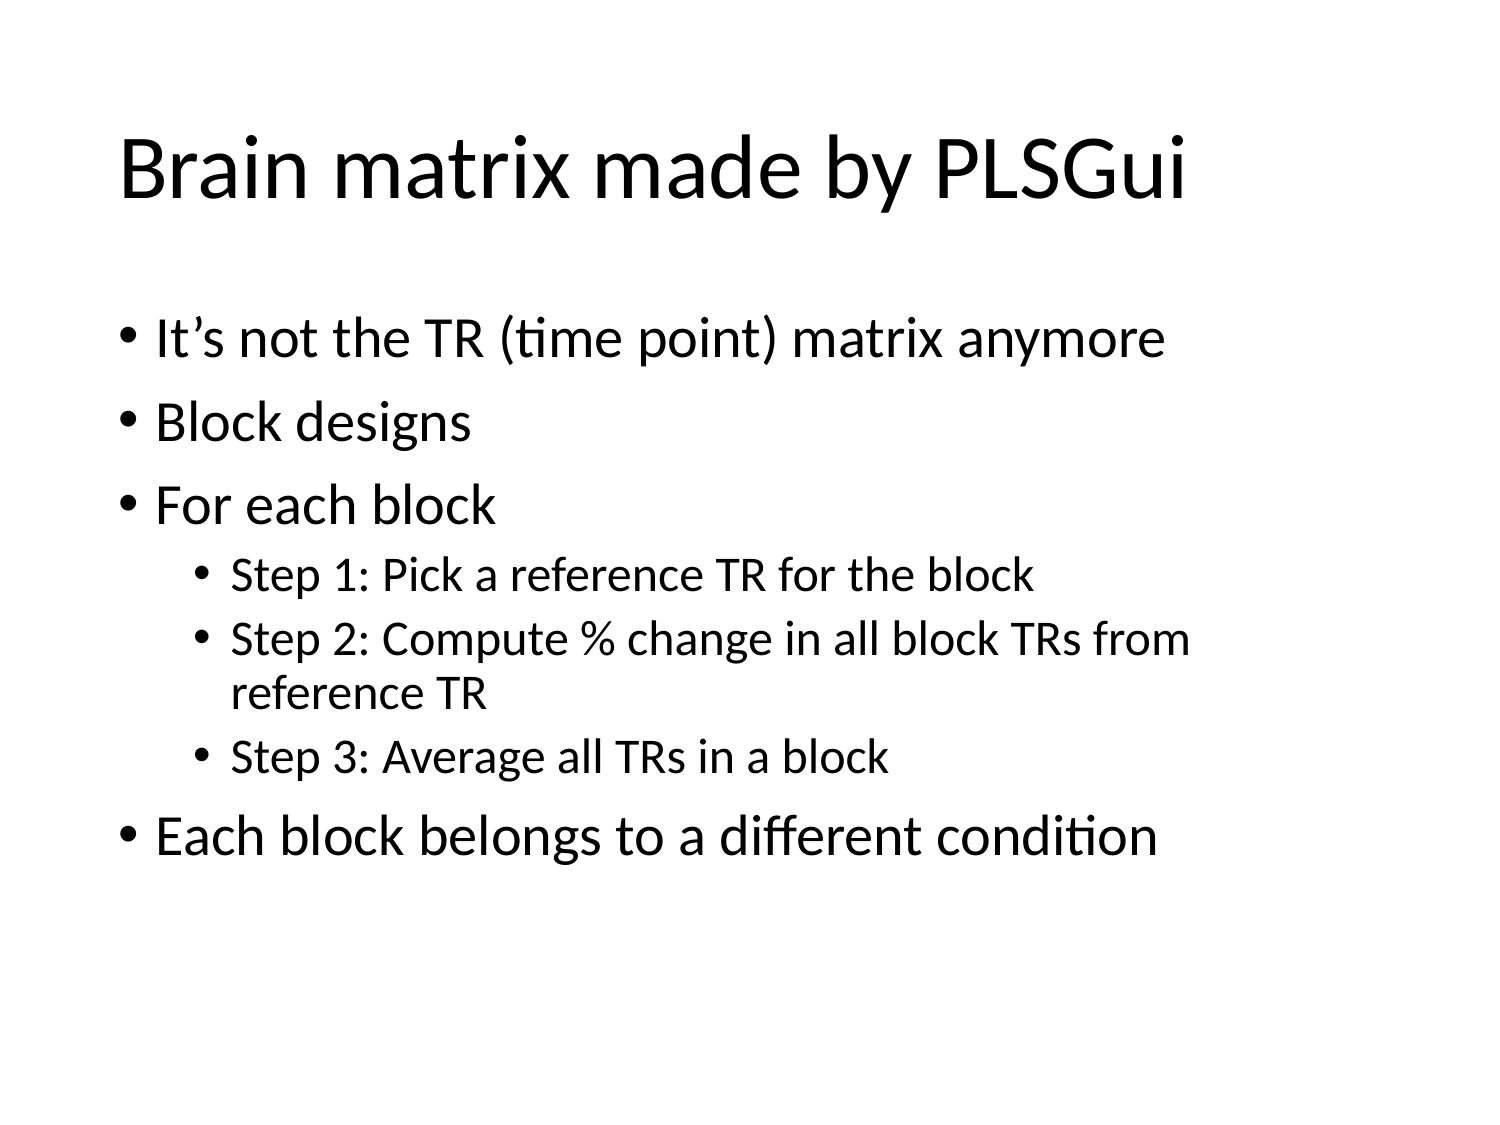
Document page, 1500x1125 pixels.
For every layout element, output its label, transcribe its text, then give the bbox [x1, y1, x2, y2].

list It’s not the TR (time point) matrix anymore Block designs For each block Step 1: Pick a reference TR for the block Step 2: Compute % change in all block TRs from reference TR Step 3: Average all TRs in a block Each block belongs to a different condition [103, 299, 1397, 1014]
title Brain matrix made by PLSGui [103, 59, 1397, 278]
